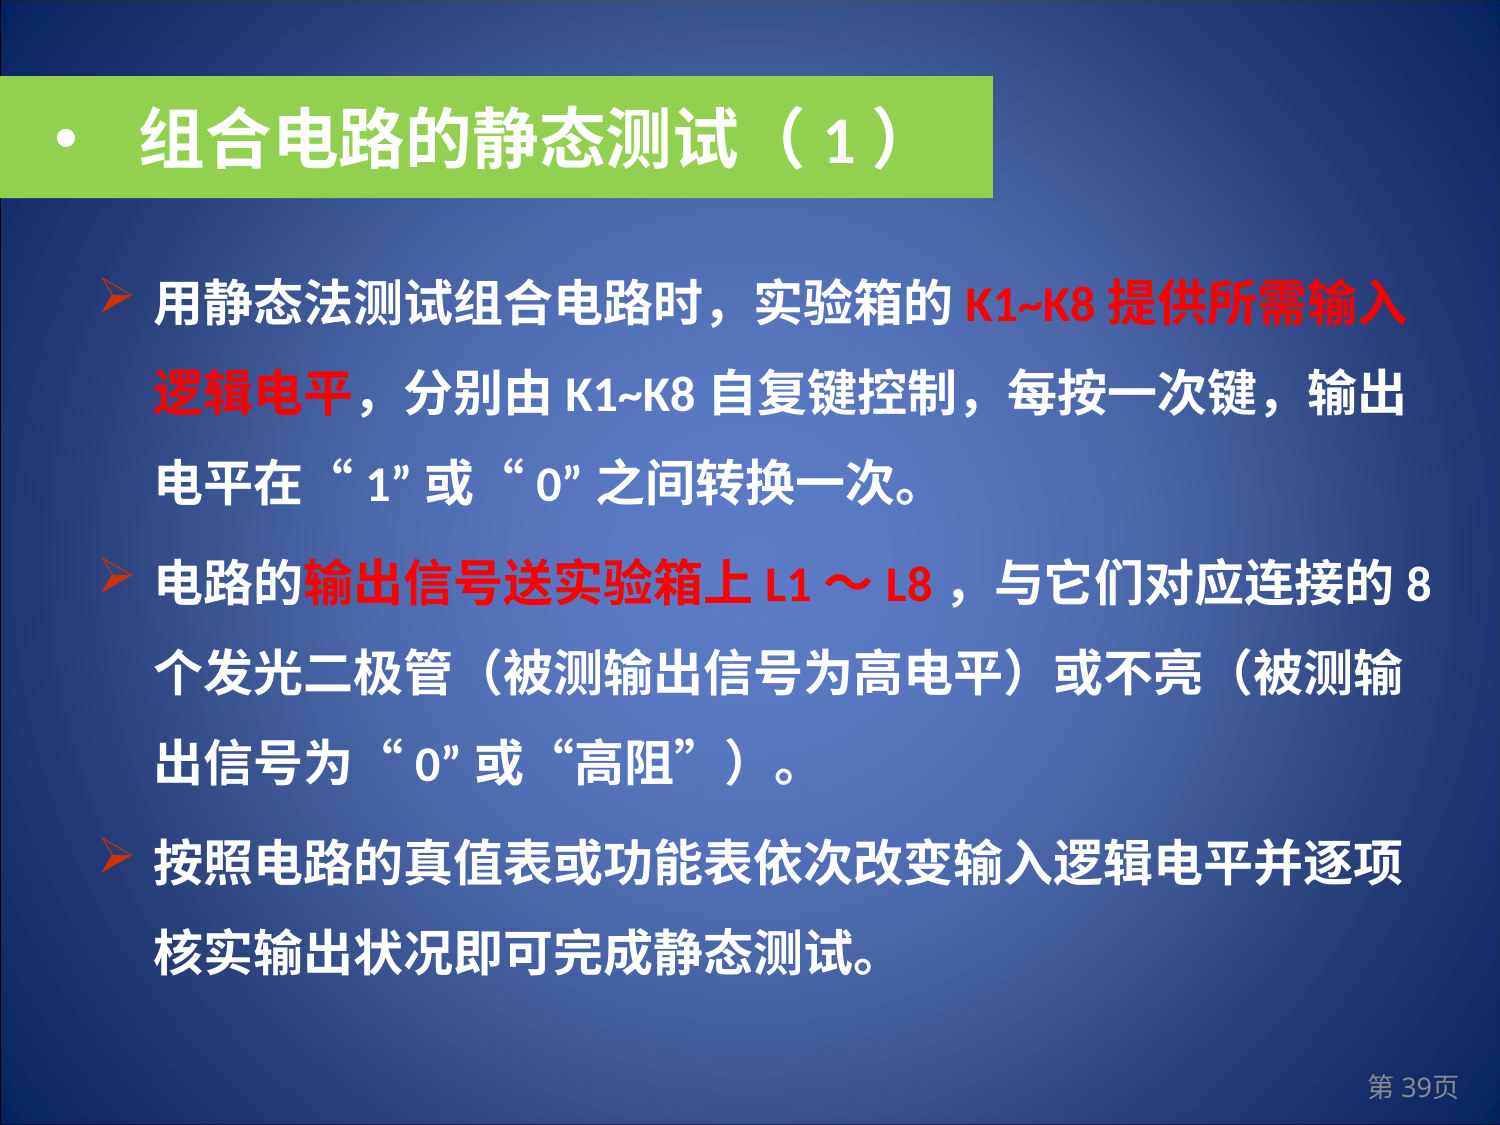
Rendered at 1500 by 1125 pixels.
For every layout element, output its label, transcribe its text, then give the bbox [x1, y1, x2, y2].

title 组合电路的静态测试（1） [0, 76, 993, 199]
picture [0, 0, 1500, 1125]
list 用静态法测试组合电路时，实验箱的K1~K8提供所需输入逻辑电平，分别由K1~K8自复键控制，每按一次键，输出电平在“1”或“0”之间转换一次。 电路的输出信号送实验箱上L1～L8，与它们对应连接的8个发光二极管（被测输出信号为高电平）或不亮（被测输出信号为“0”或“高阻”）。 按照电路的真值表或功能表依次改变输入逻辑电平并逐项核实输出状况即可完成静态测试。 [82, 234, 1459, 1062]
